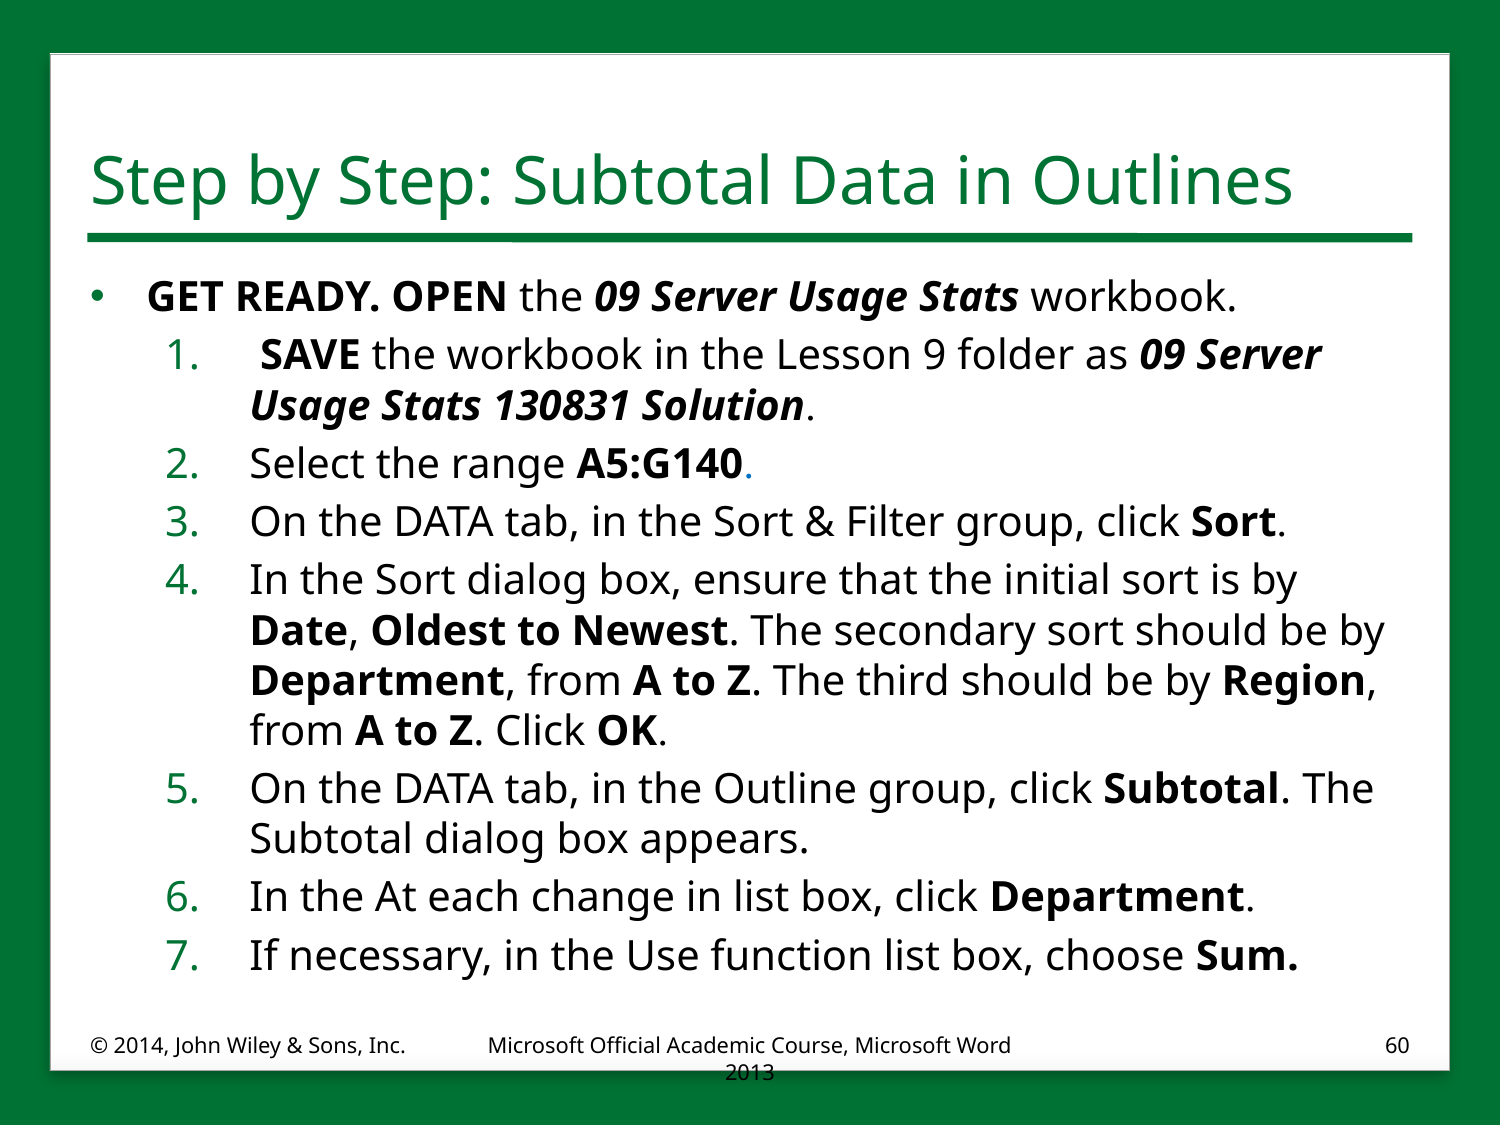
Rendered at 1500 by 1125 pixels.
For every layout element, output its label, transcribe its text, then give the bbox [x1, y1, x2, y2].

slide_number 60 [1074, 1024, 1426, 1103]
footer Microsoft Official Academic Course, Microsoft Word 2013 [449, 1024, 1051, 1103]
slide_number © 2014, John Wiley & Sons, Inc. [74, 1024, 426, 1103]
title Step by Step: Subtotal Data in Outlines [74, 74, 1426, 226]
list GET READY. OPEN the 09 Server Usage Stats workbook. SAVE the workbook in the Lesson 9 folder as 09 Server Usage Stats 130831 Solution. Select the range A5:G140. On the DATA tab, in the Sort & Filter group, click Sort. In the Sort dialog box, ensure that the initial sort is by Date, Oldest to Newest. The secondary sort should be by Department, from A to Z. The third should be by Region, from A to Z. Click OK. On the DATA tab, in the Outline group, click Subtotal. The Subtotal dialog box appears. In the At each change in list box, click Department. If necessary, in the Use function list box, choose Sum. [75, 262, 1425, 1063]
